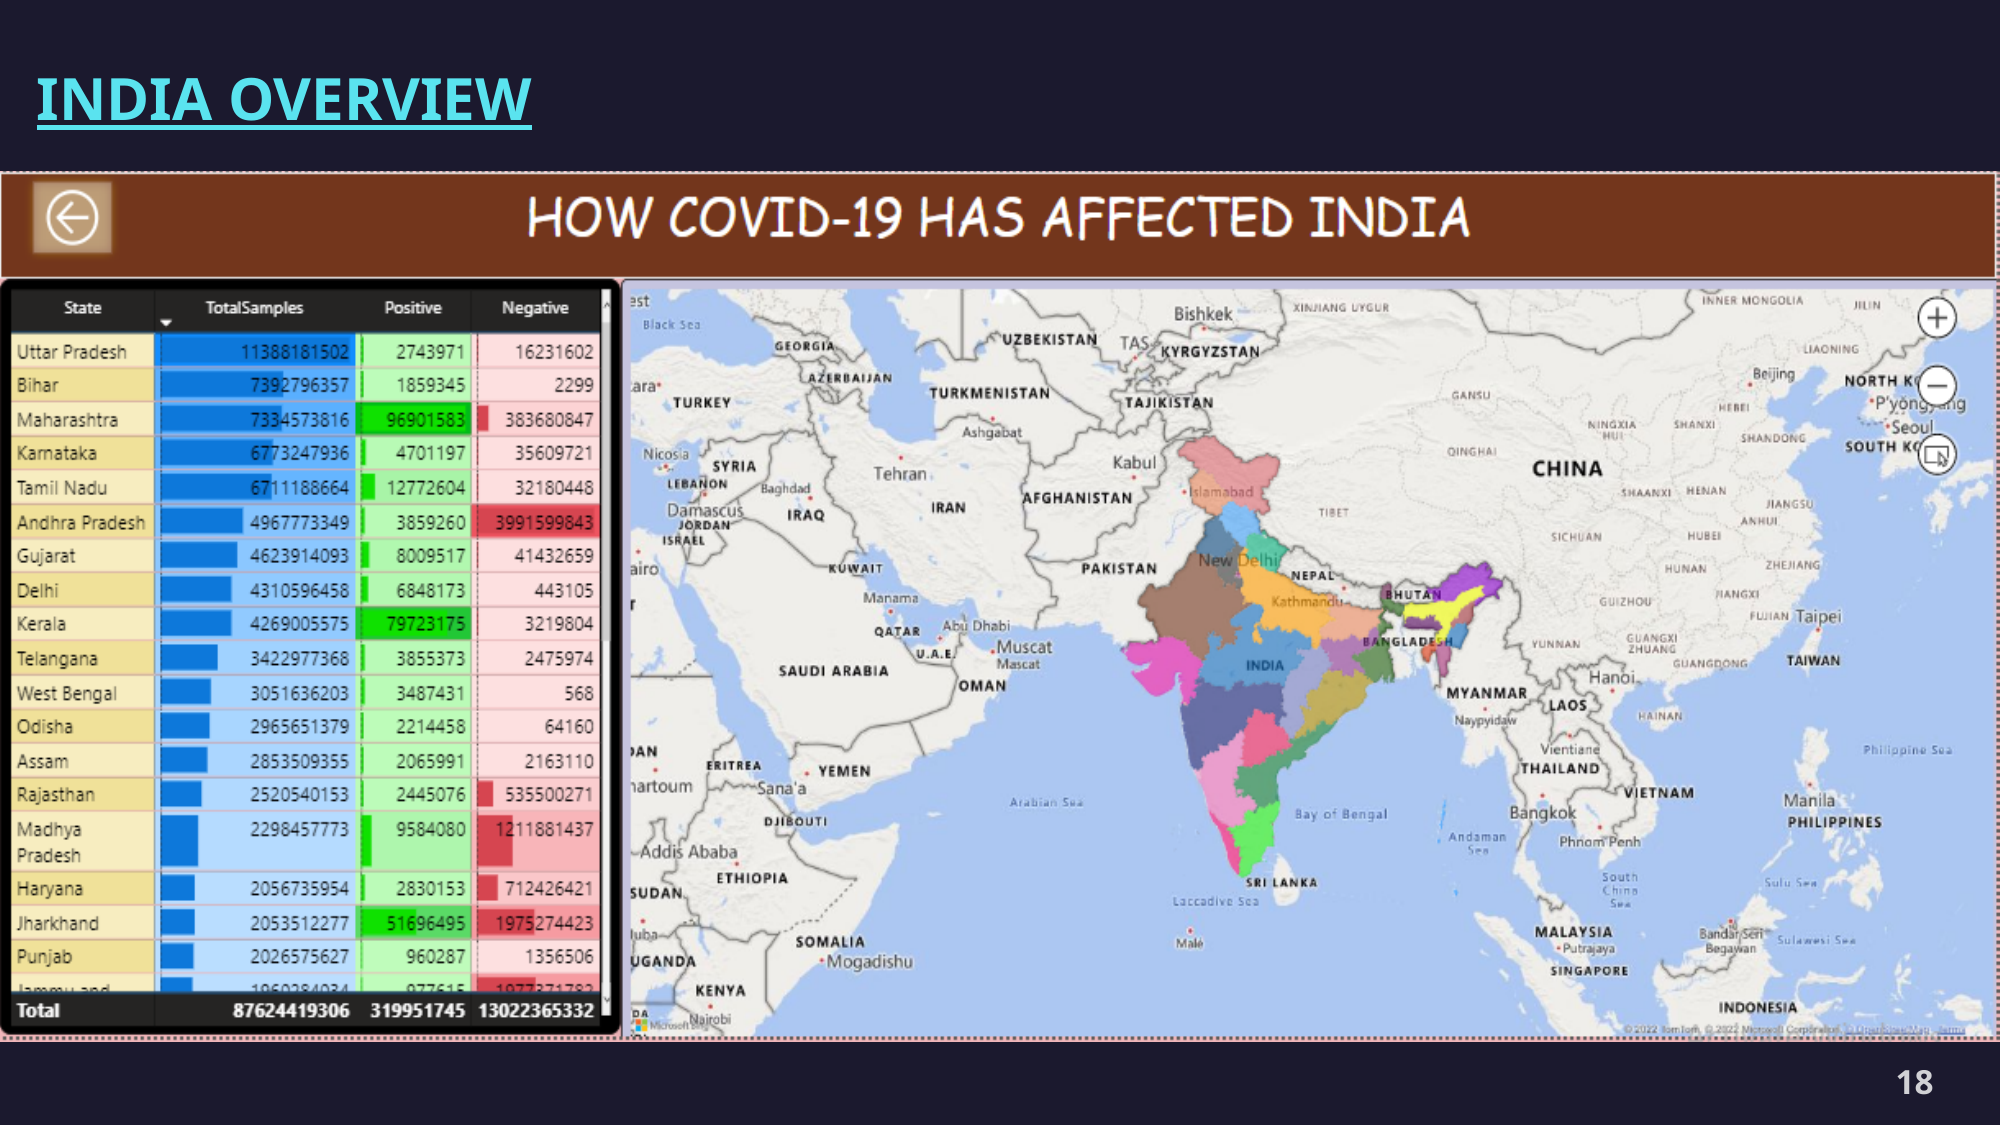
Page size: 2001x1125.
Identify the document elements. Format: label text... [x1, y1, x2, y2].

picture [0, 171, 2000, 1043]
text_box [0, 1043, 2000, 1125]
text_box [0, 0, 2000, 171]
text_box INDIA OVERVIEW [36, 41, 606, 133]
slide_number 18 [1655, 1054, 1934, 1113]
